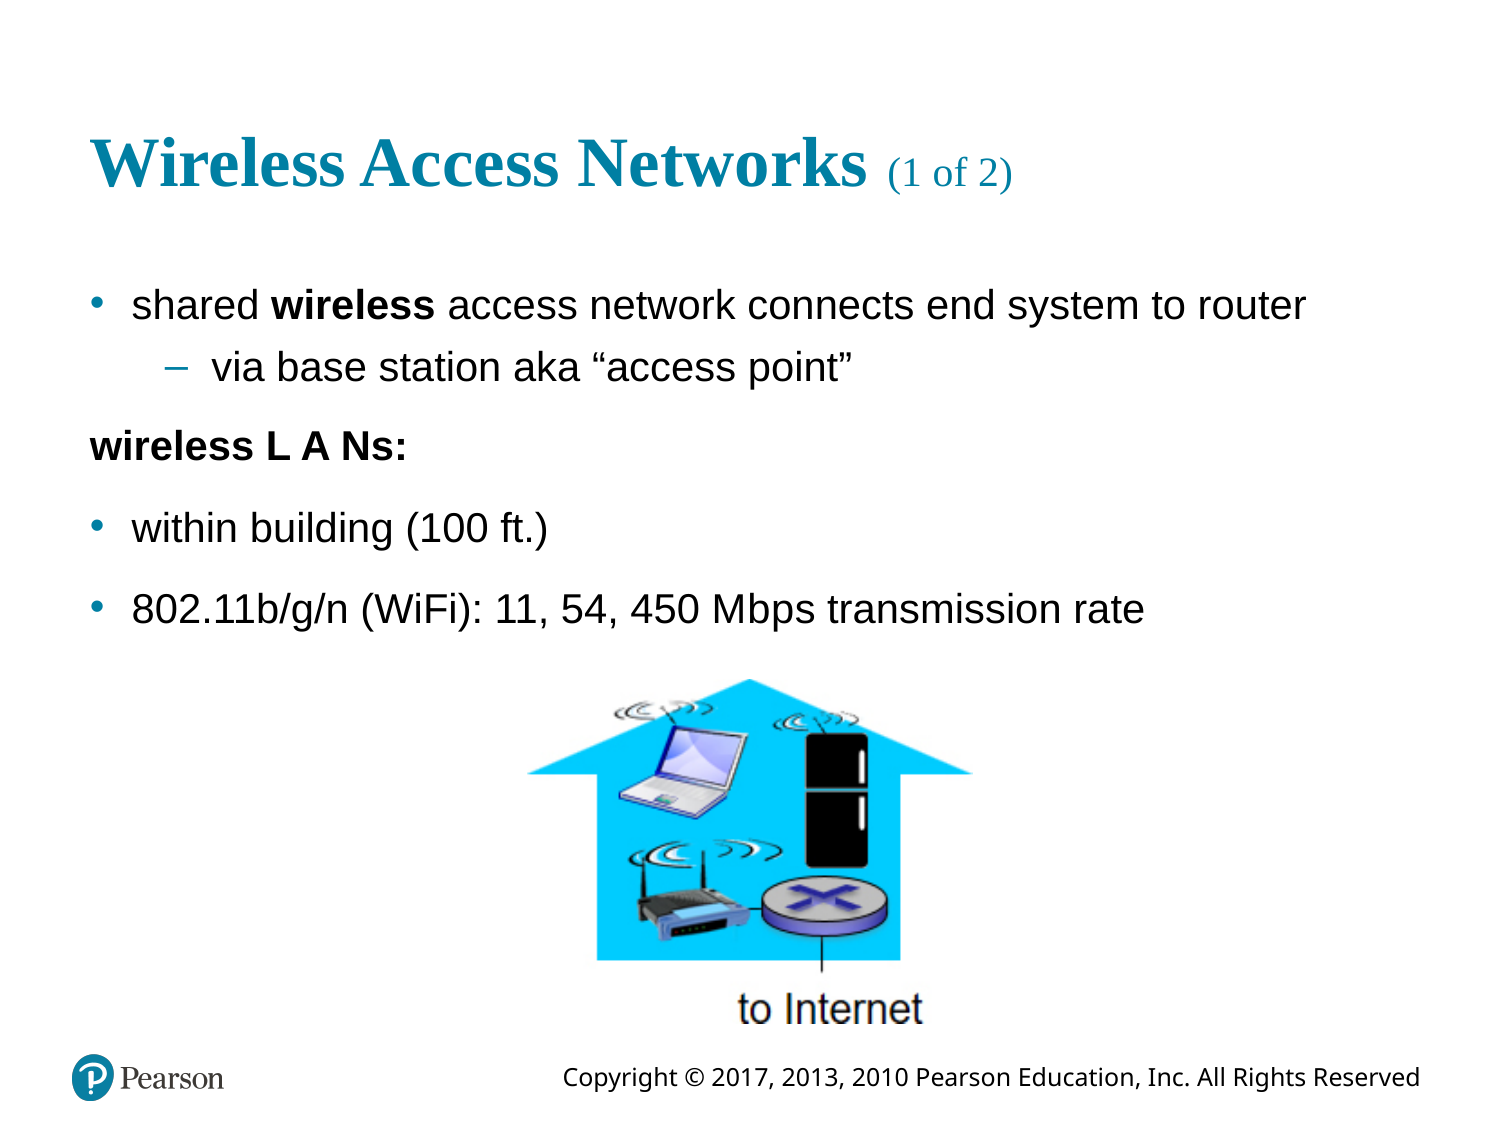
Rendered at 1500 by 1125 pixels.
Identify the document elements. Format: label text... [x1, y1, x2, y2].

text_box wireless L A Ns: within building (100 ft.) 802.11b/g/n (WiFi): 11, 54, 450 M b p s transmission rate [75, 404, 1425, 644]
text_box Wireless Access Networks (1 of 2) [75, 35, 1425, 216]
text_box shared wireless access network connects end system to router via base station aka “access point” [75, 262, 1425, 404]
picture [72, 1054, 88, 1070]
picture [98, 1054, 224, 1101]
picture [526, 678, 974, 1024]
picture [80, 1063, 106, 1088]
picture [72, 1087, 83, 1101]
